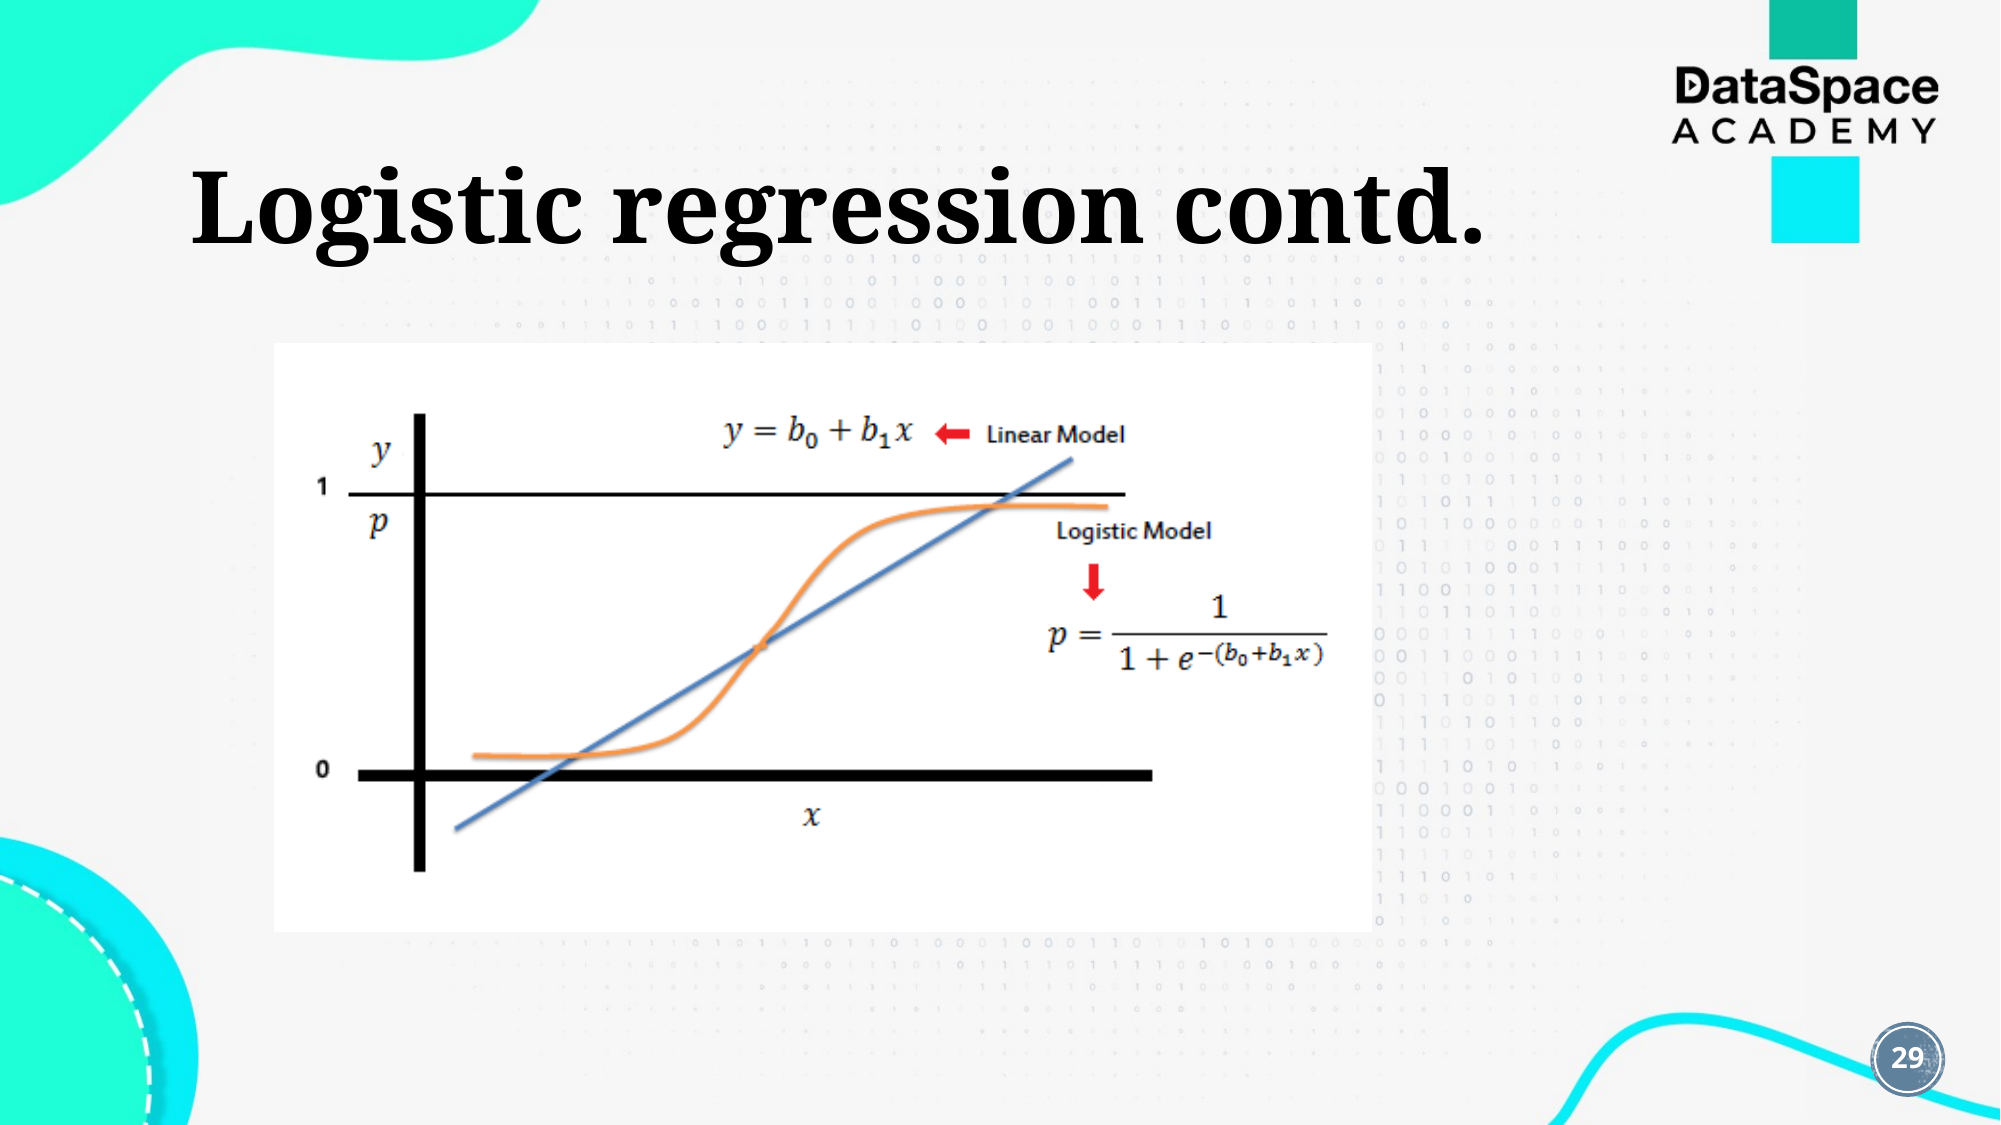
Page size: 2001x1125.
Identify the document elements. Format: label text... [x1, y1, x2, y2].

picture [0, 0, 2001, 1125]
title Logistic regression contd. [175, 79, 1826, 344]
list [277, 346, 1370, 929]
slide_number 29 [1855, 1028, 1961, 1089]
